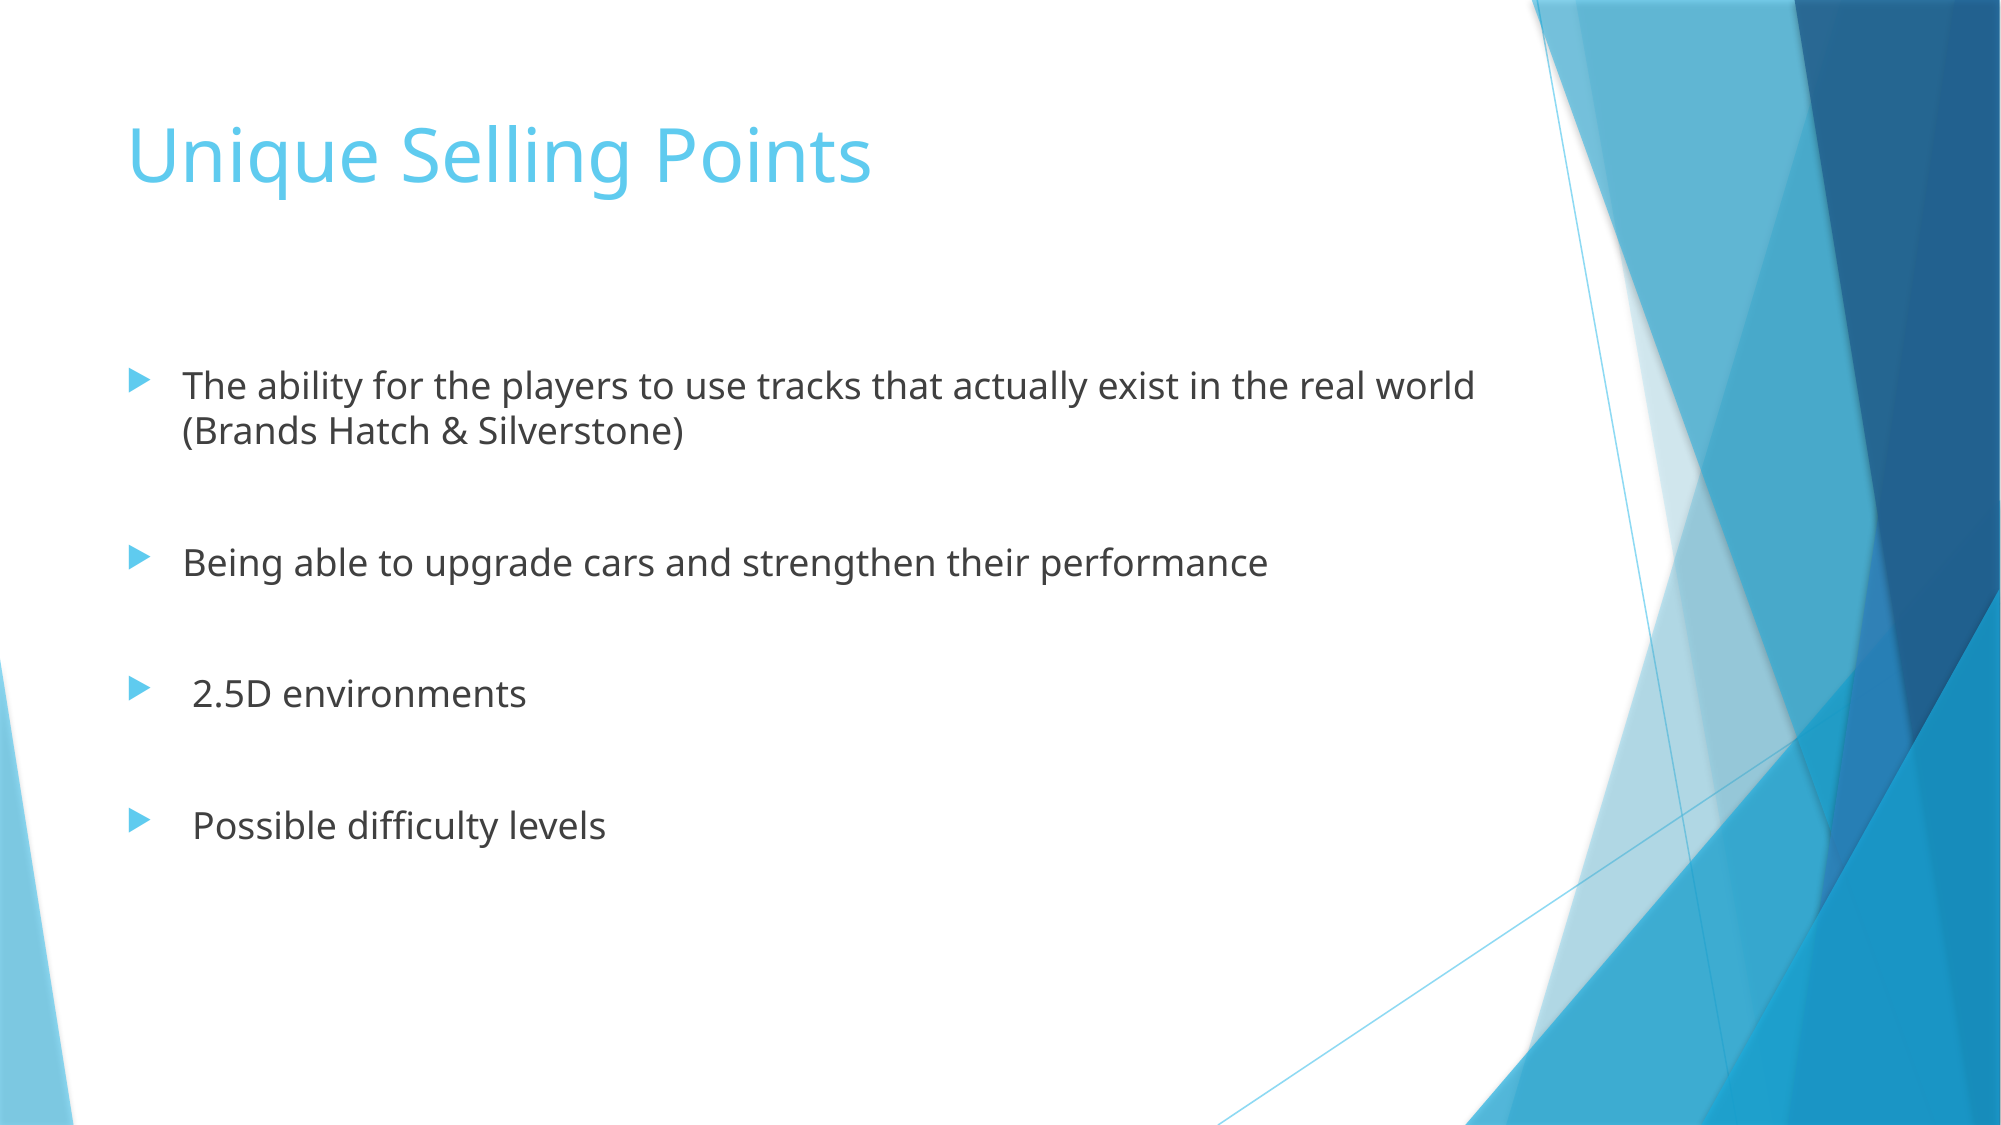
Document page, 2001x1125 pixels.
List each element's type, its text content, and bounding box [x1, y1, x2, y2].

title Unique Selling Points [111, 99, 1522, 317]
list The ability for the players to use tracks that actually exist in the real world (Brands Hatch & Silverstone) Being able to upgrade cars and strengthen their performance 2.5D environments Possible difficulty levels [111, 354, 1522, 992]
